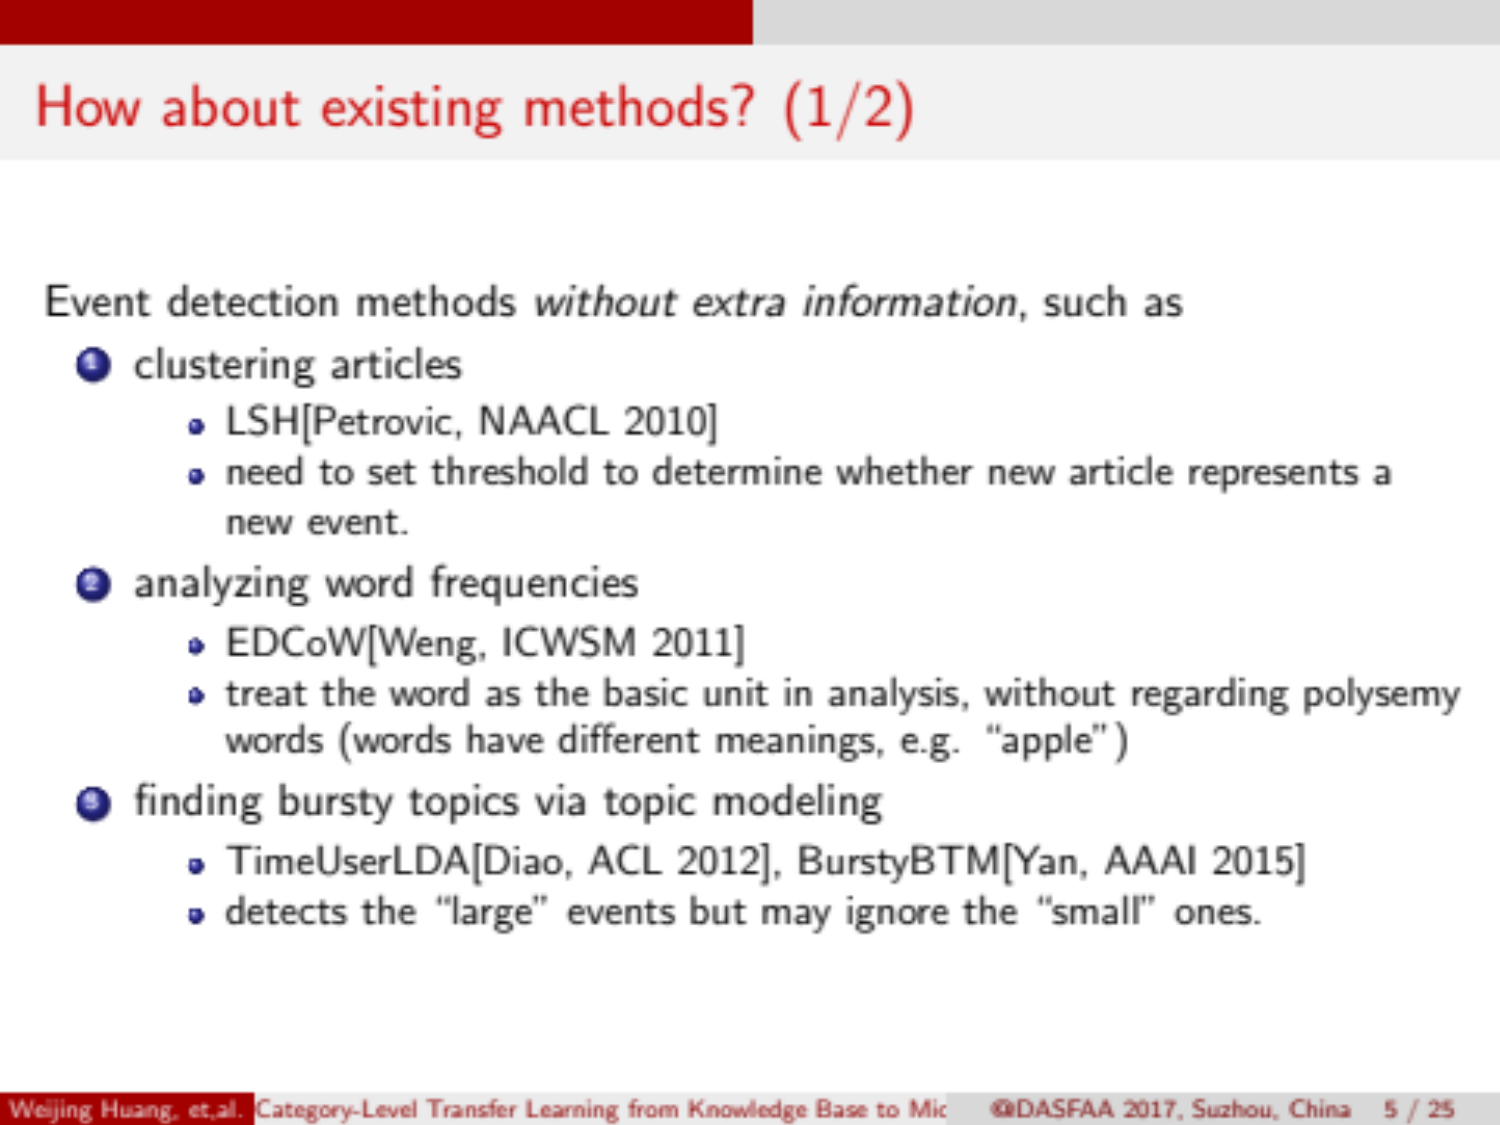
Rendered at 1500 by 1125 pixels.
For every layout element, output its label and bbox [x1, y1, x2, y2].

list [0, 0, 1500, 1125]
